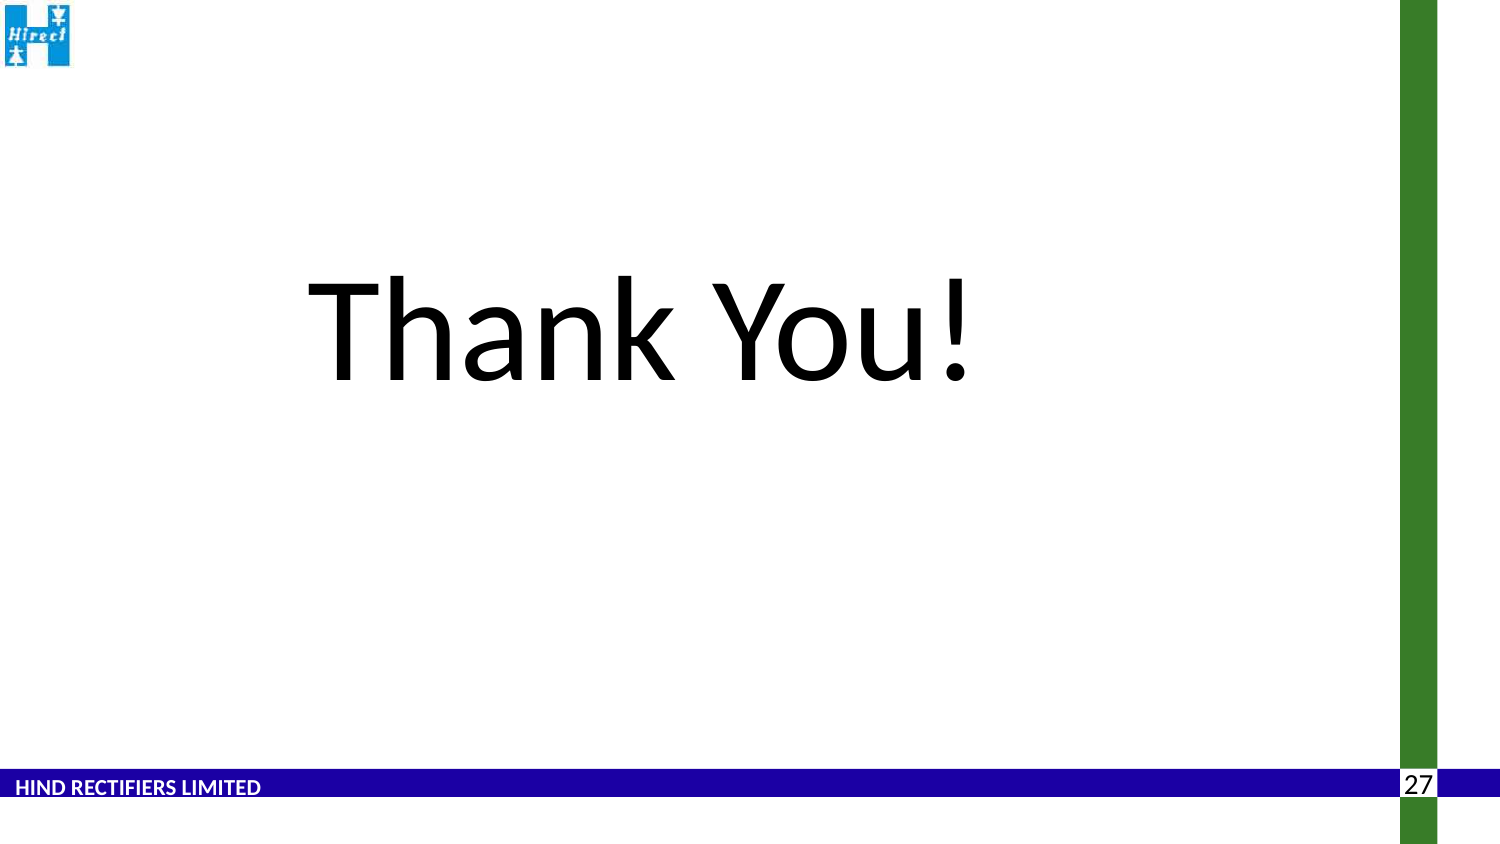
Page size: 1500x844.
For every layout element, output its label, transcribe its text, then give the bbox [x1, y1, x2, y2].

text_box [1400, 0, 1438, 768]
text_box HIND RECTIFIERS LIMITED [0, 764, 277, 807]
picture [0, 0, 76, 69]
text_box 27 [1400, 768, 1438, 797]
text_box Thank You! [292, 222, 1143, 418]
text_box [1400, 797, 1438, 844]
text_box [277, 768, 1400, 797]
text_box [1438, 768, 1500, 797]
